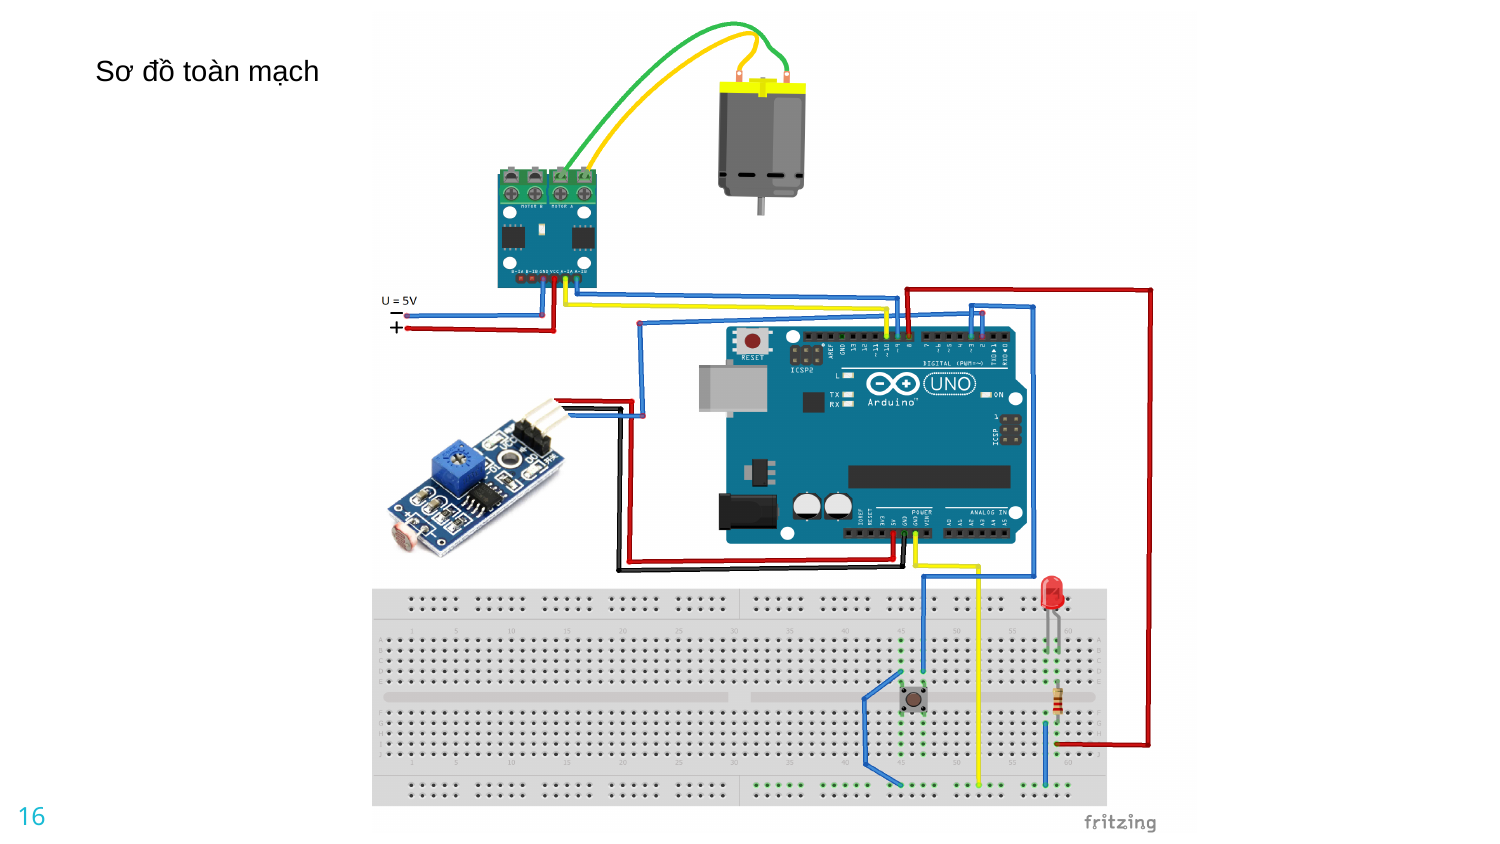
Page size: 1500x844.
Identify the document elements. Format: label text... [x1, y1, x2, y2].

picture [0, 0, 1500, 844]
text_box Sơ đồ toàn mạch [80, 45, 335, 95]
slide_number 16 [2, 785, 93, 844]
